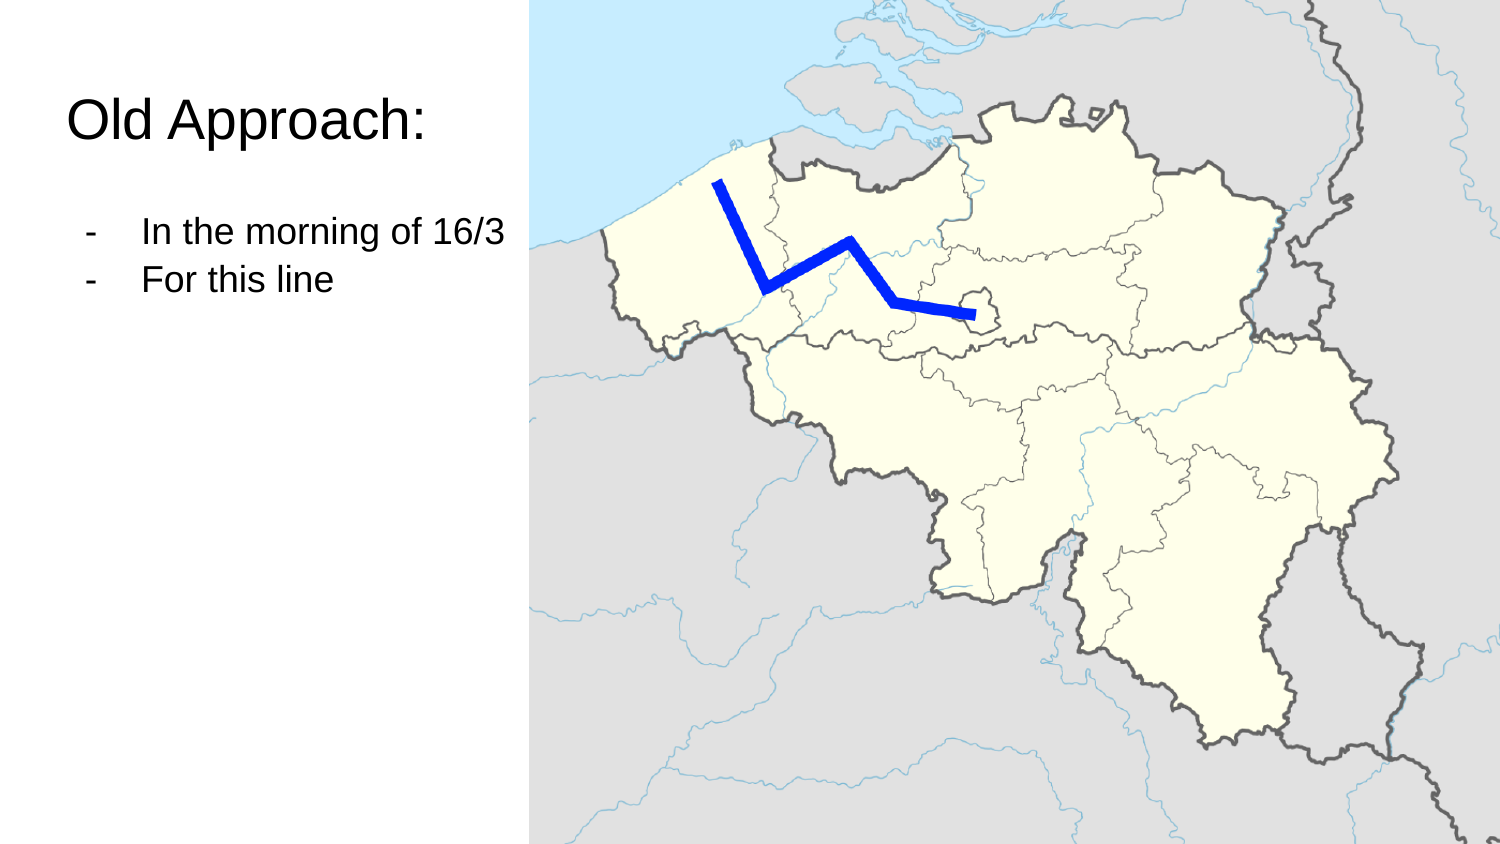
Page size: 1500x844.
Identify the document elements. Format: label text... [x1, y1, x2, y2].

title Old Approach: [51, 72, 524, 167]
list In the morning of 16/3 For this line [51, 189, 524, 750]
picture [529, 0, 1500, 844]
